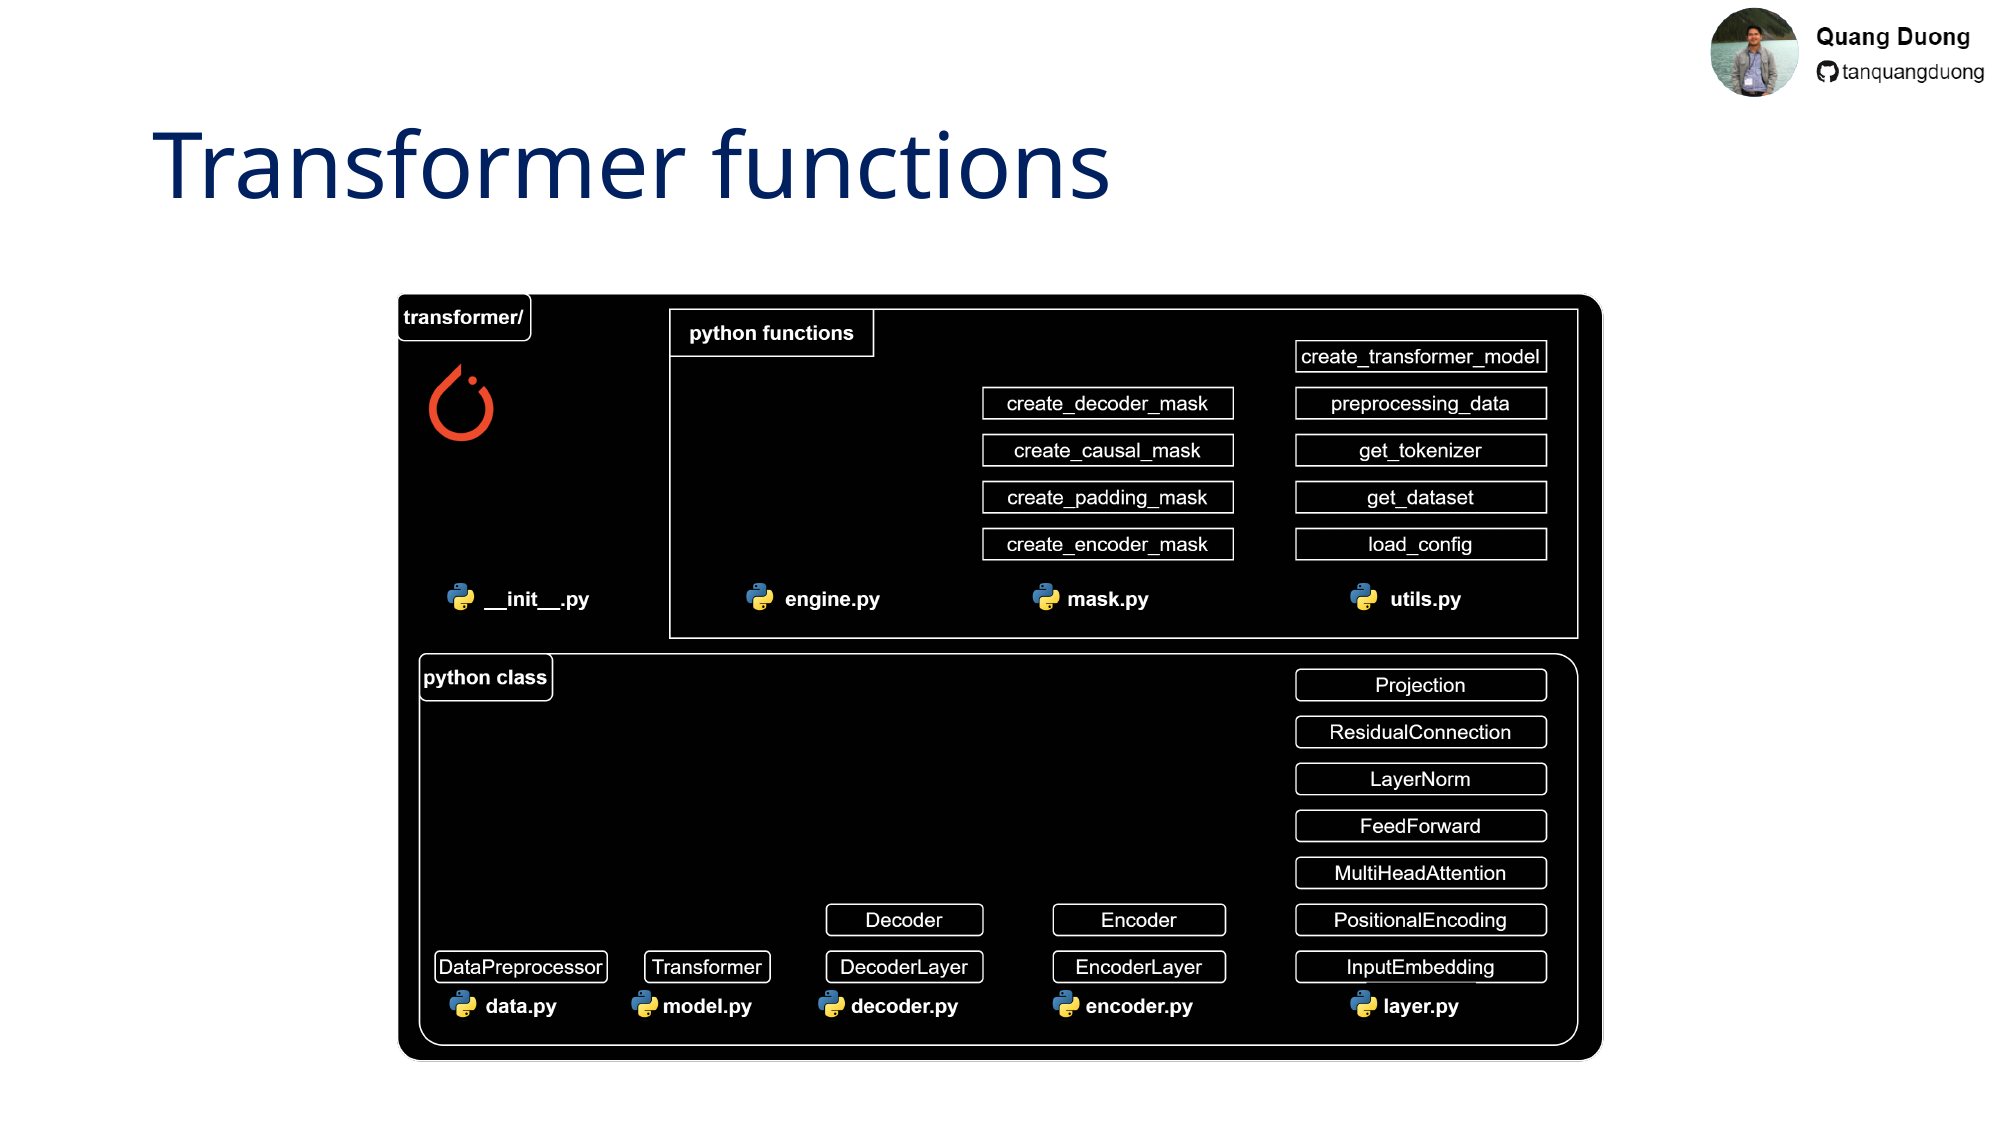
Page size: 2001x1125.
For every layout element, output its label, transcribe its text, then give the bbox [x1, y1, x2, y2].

picture [380, 276, 1620, 1078]
title Transformer functions [137, 59, 1863, 278]
picture [1704, 6, 1986, 101]
